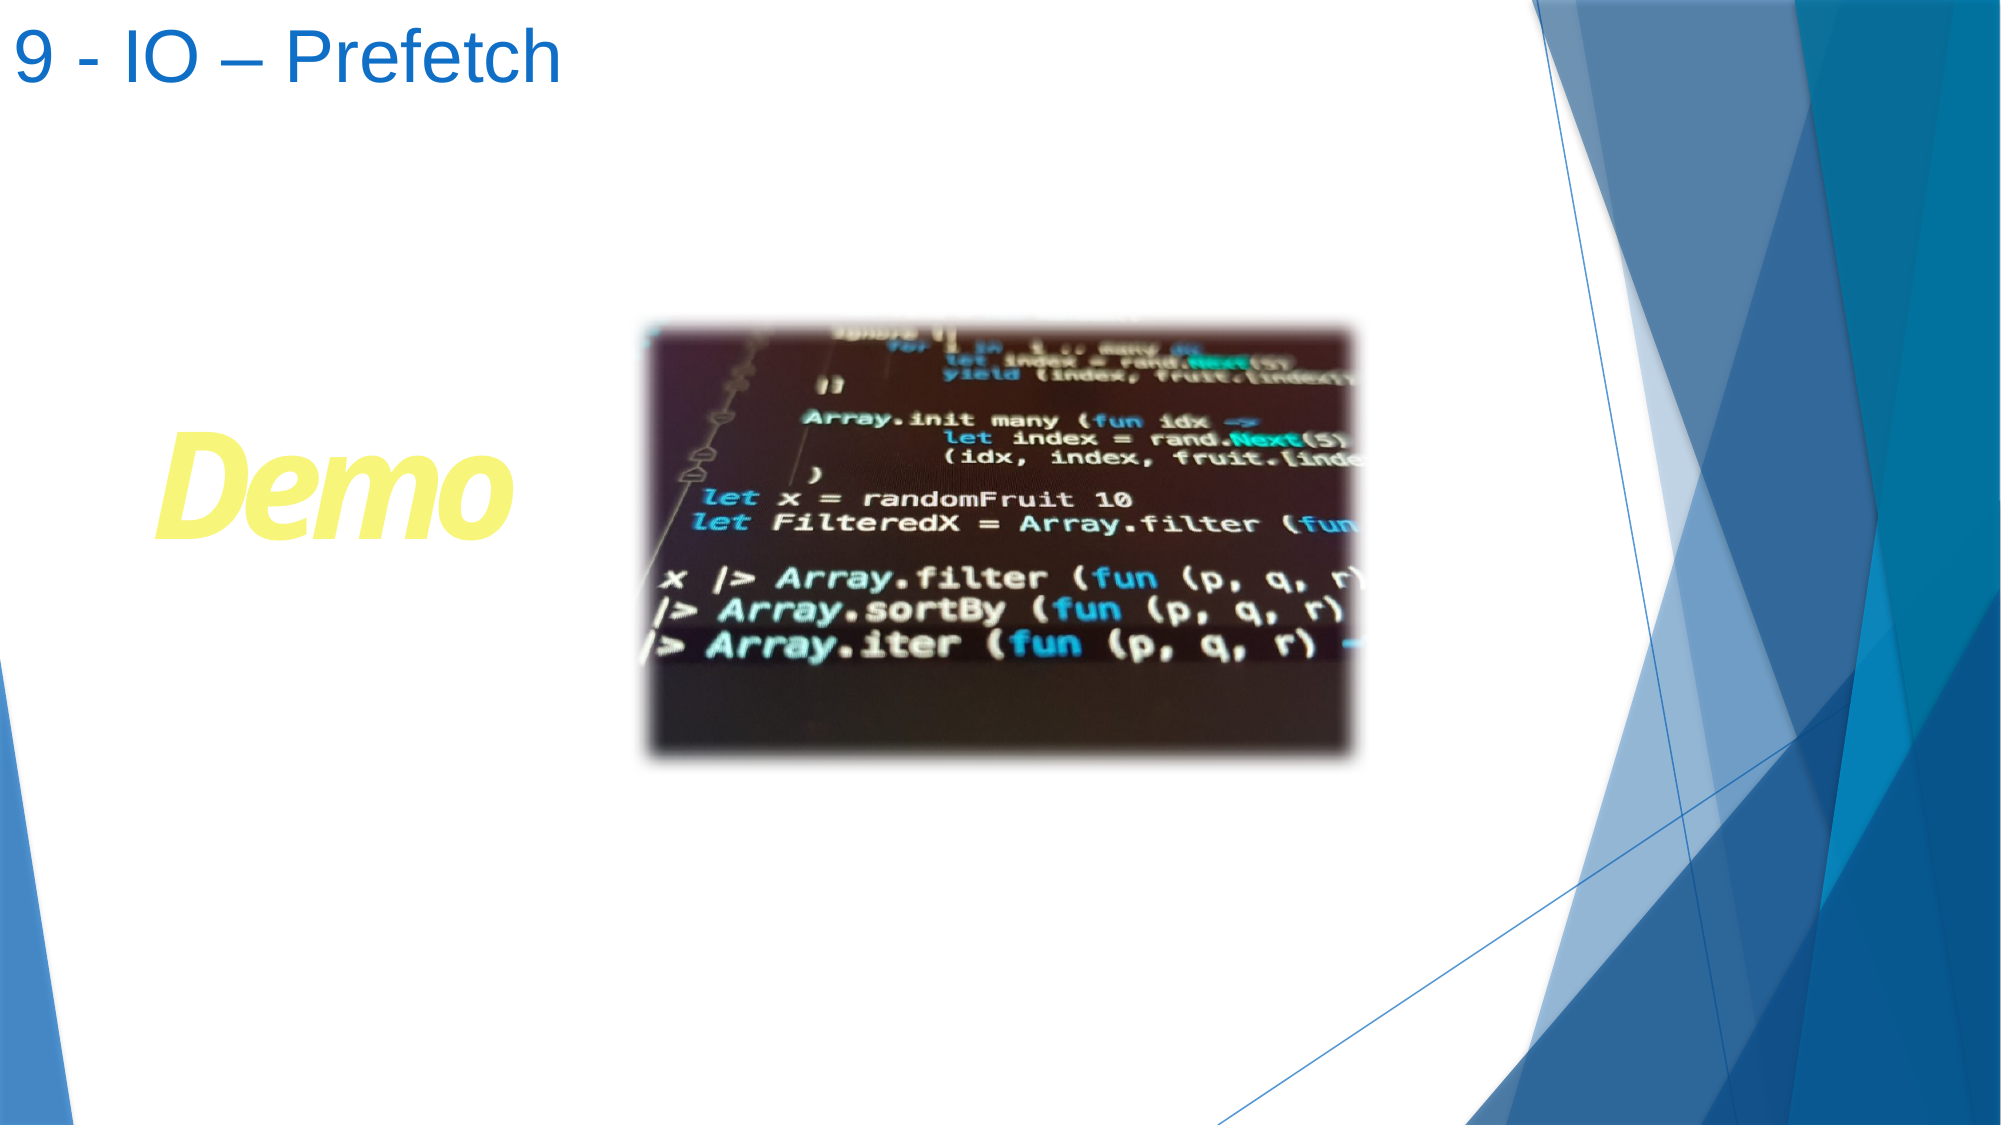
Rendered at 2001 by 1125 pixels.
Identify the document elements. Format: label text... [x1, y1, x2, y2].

text_box Demo [49, 379, 623, 580]
title 9 - IO – Prefetch [0, 0, 1410, 217]
picture [629, 311, 1371, 775]
